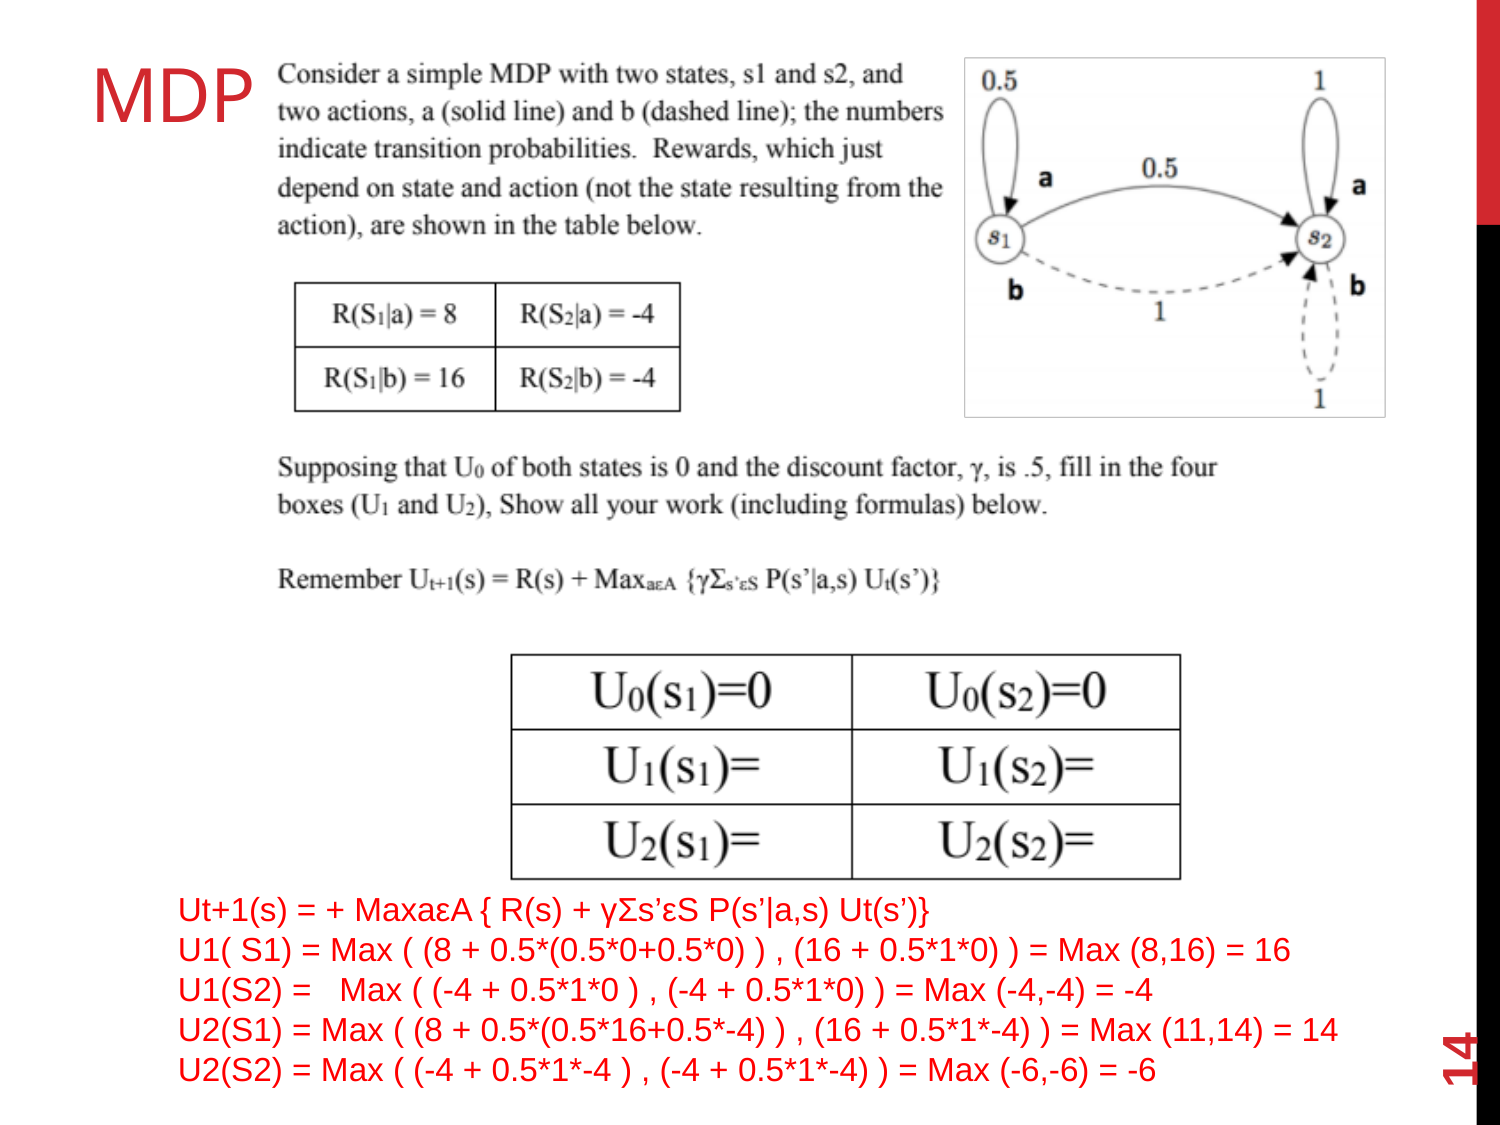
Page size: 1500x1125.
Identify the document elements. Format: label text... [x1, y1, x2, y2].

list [106, 27, 1500, 888]
text_box Ut+1(s) = + MaxaεA { R(s) + γΣs’εS P(s’|a,s) Ut(s’)} U1( S1) = Max ( (8 + 0.5*(0.5*0+0.5*0) ) , (16 + 0.5*1*0) ) = Max (8,16) = 16 U1(S2) = Max ( (-4 + 0.5*1*0 ) , (-4 + 0.5*1*0) ) = Max (-4,-4) = -4 U2(S1) = Max ( (8 + 0.5*(0.5*16+0.5*-4) ) , (16 + 0.5*1*-4) ) = Max (11,14) = 14 U2(S2) = Max ( (-4 + 0.5*1*-4 ) , (-4 + 0.5*1*-4) ) = Max (-6,-6) = -6 [163, 893, 1500, 1095]
title MDP [75, 27, 106, 146]
slide_number 14 [1427, 1095, 1488, 1104]
